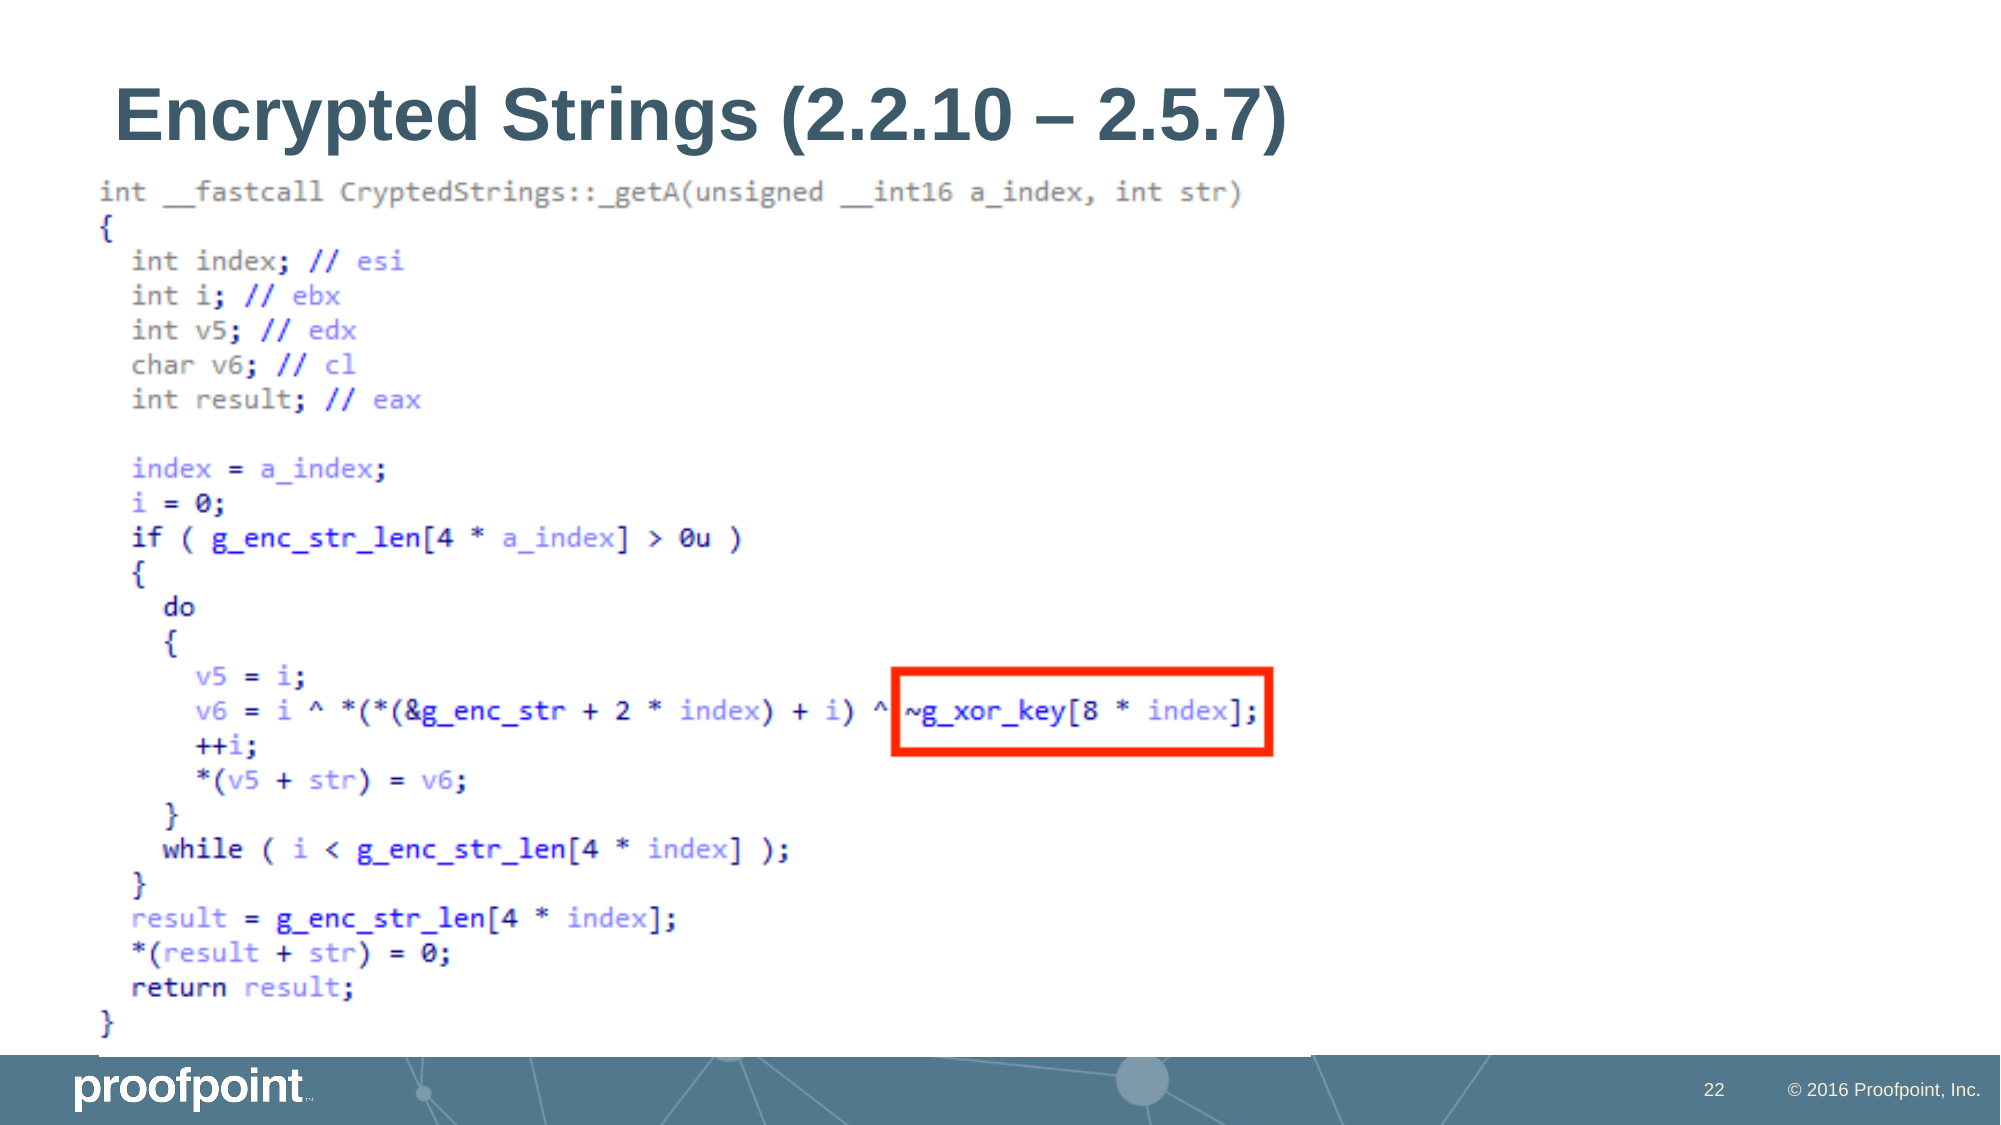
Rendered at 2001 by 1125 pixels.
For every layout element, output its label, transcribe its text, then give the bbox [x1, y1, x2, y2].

picture [99, 174, 1311, 1057]
title Encrypted Strings (2.2.10 – 2.5.7) [99, 45, 1900, 188]
picture [75, 1067, 313, 1112]
